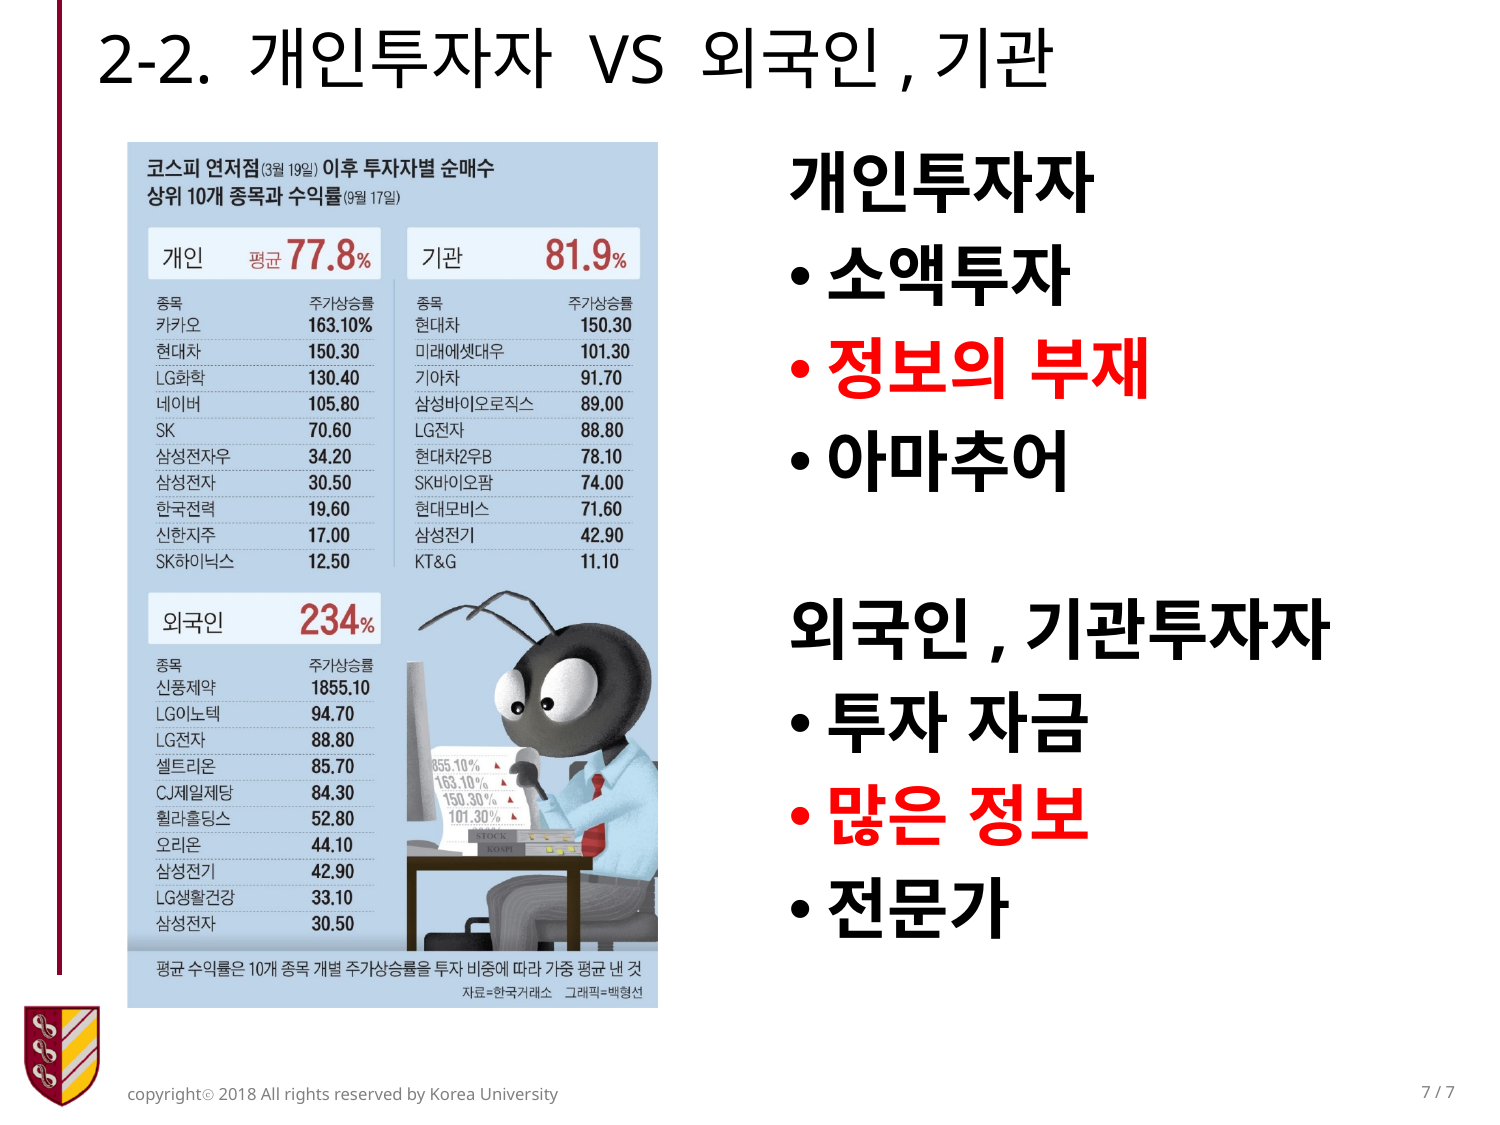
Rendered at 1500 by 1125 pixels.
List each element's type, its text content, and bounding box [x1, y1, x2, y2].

list 2-2. 개인투자자 VS 외국인,기관 [82, 18, 1169, 103]
text_box 외국인,기관투자자 투자 자금 많은 정보 전문가 [773, 590, 1419, 959]
text_box 개인투자자 소액투자 정보의 부재 아마추어 [773, 142, 1419, 512]
picture [127, 142, 658, 1008]
picture [15, 984, 113, 1119]
